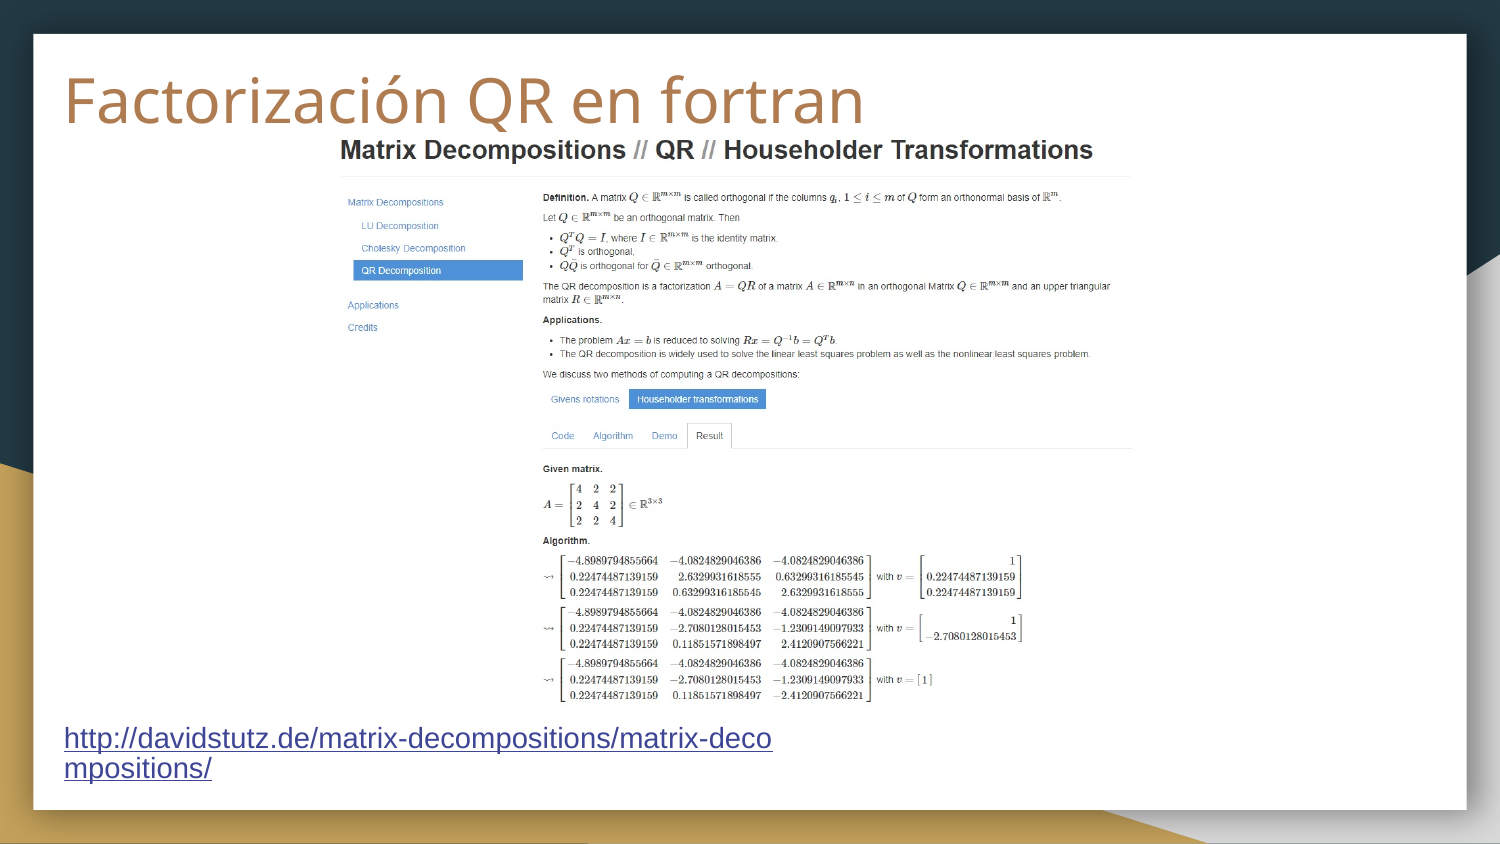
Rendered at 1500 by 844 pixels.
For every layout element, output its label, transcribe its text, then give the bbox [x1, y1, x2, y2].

title Factorización QR en fortran [48, 45, 1281, 203]
text_box http://davidstutz.de/matrix-decompositions/matrix-decompositions/ [48, 712, 799, 799]
picture [333, 132, 1167, 711]
